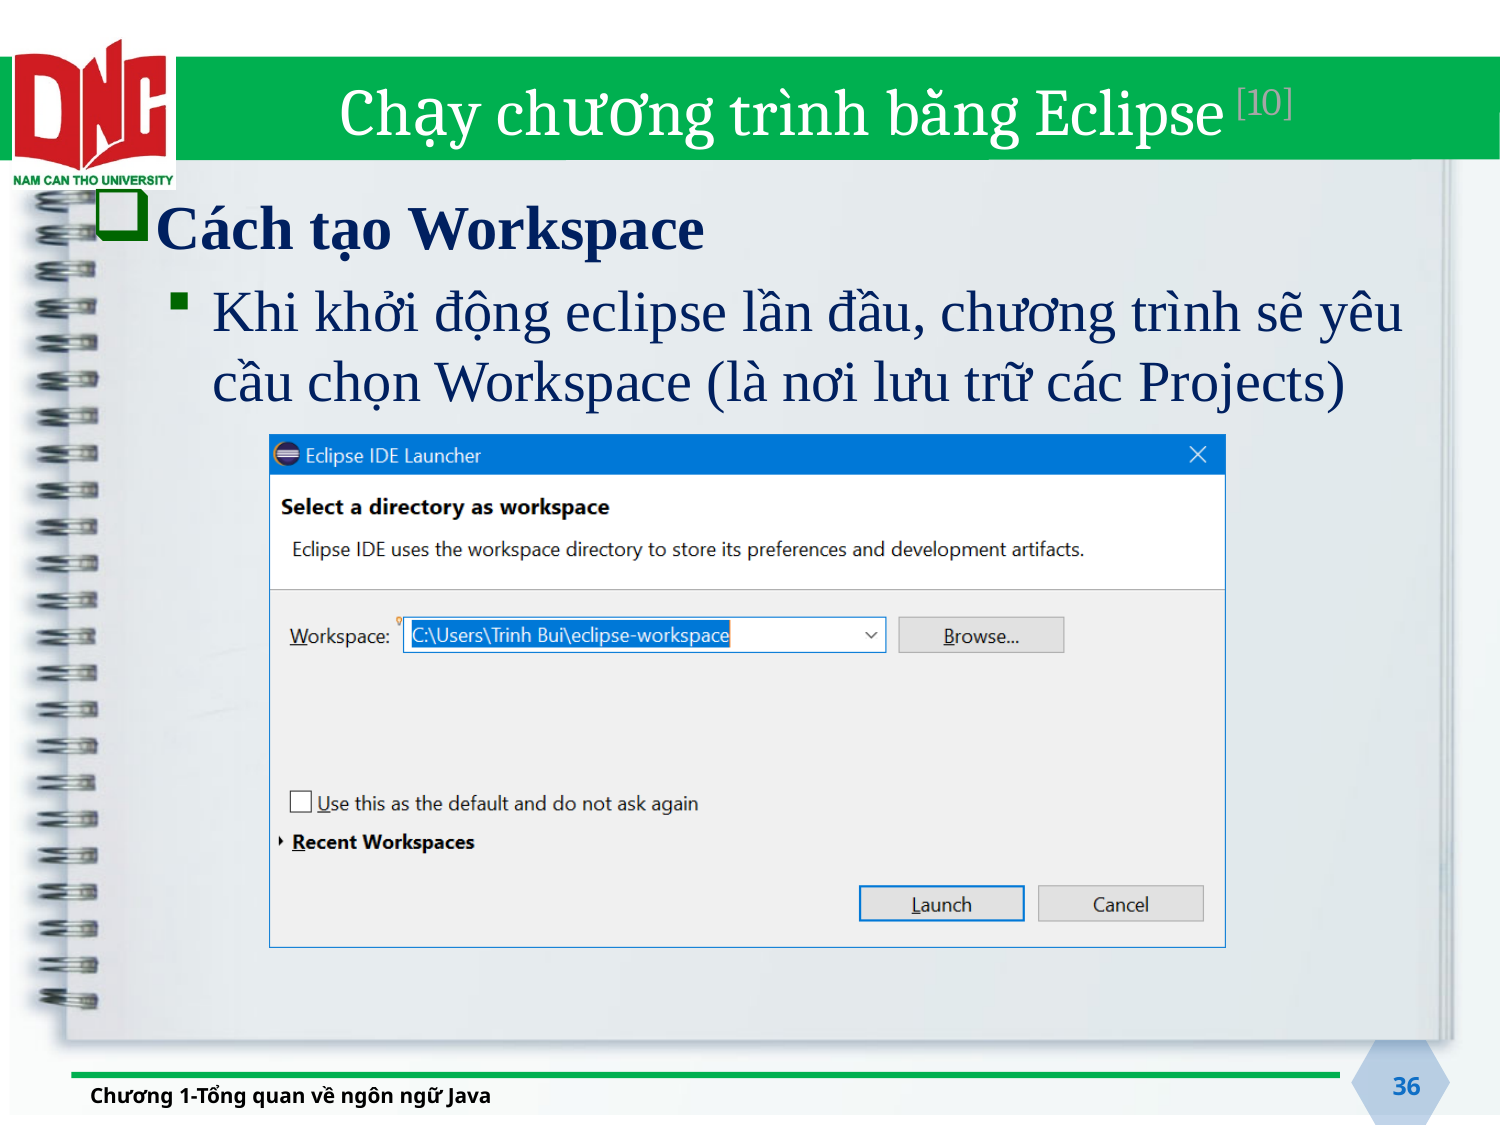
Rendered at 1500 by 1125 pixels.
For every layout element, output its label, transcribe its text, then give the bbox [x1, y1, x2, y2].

slide_number 36 [1350, 1062, 1436, 1104]
picture [268, 434, 1227, 948]
picture [9, 37, 1500, 1115]
slide_number Chương 1-Tổng quan về ngôn ngữ Java [75, 1074, 713, 1116]
list Cách tạo Workspace Khi khởi động eclipse lần đầu, chương trình sẽ yêu cầu chọn Workspace (là nơi lưu trữ các Projects) [75, 179, 1425, 1041]
title Chạy chương trình bằng Eclipse [10] [187, 62, 1449, 155]
